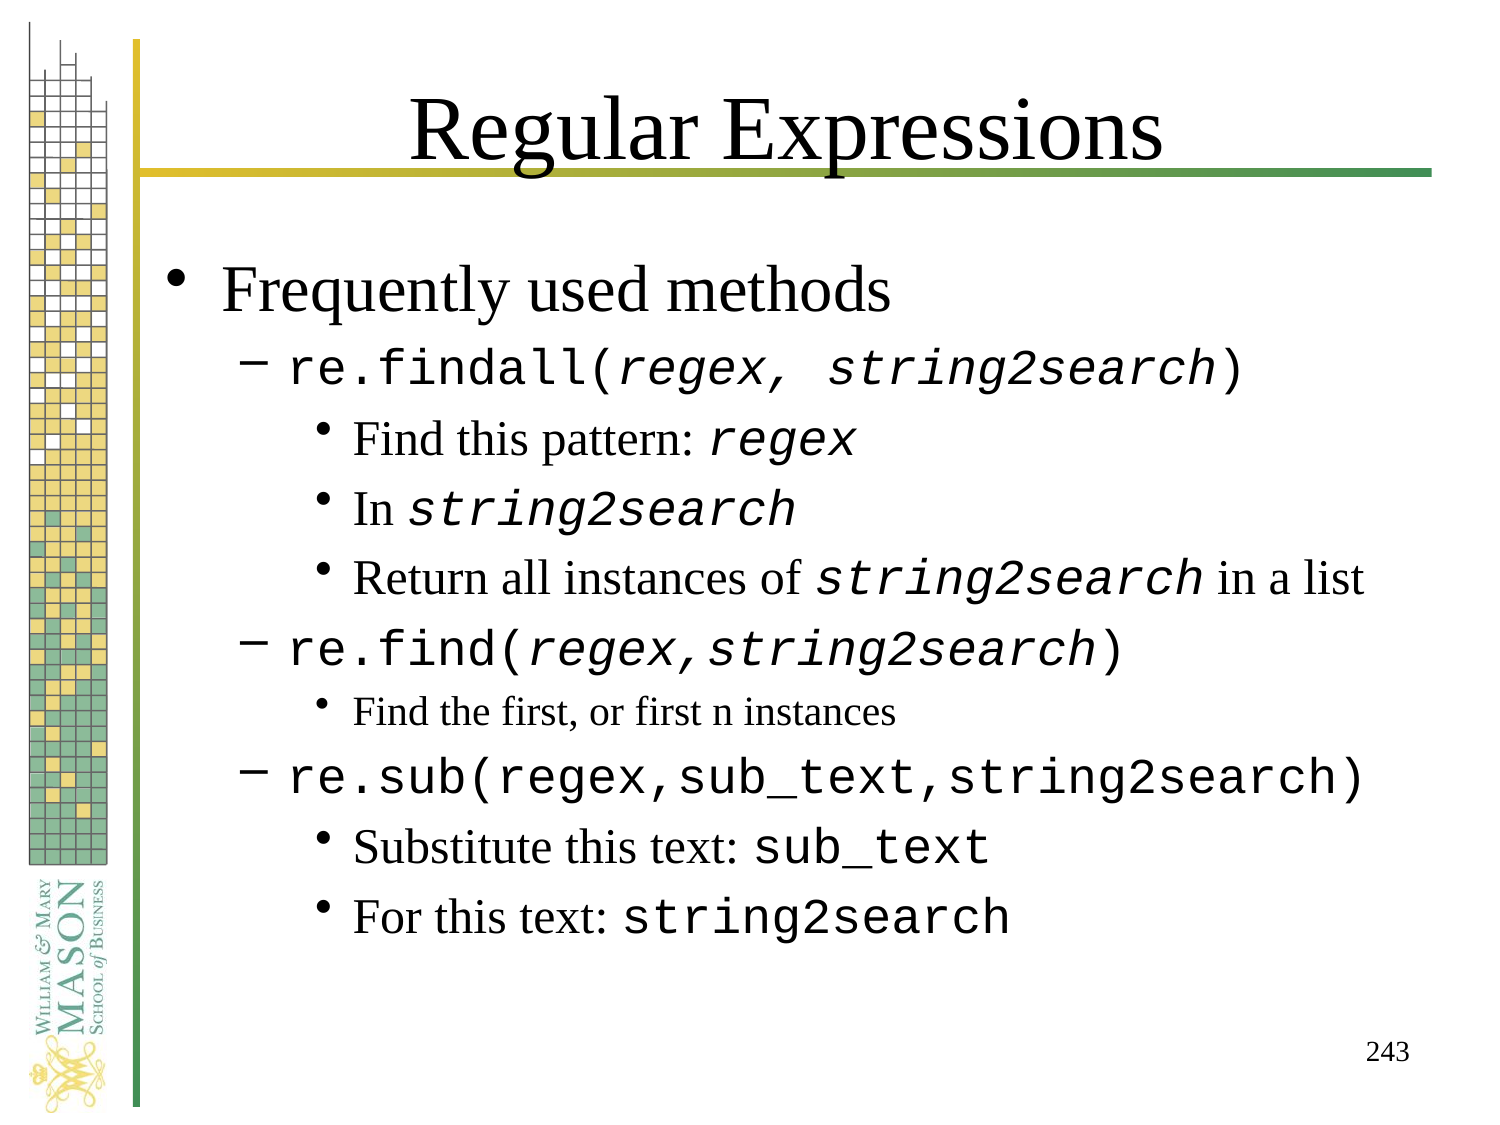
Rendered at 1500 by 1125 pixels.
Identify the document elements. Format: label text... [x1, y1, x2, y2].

title Naming Variables [29, 879, 107, 1113]
title Regular Expressions [150, 45, 1425, 200]
list Frequently used methods re.findall(regex, string2search) Find this pattern: regex In string2search Return all instances of string2search in a list re.find(regex,string2search) Find the first, or first n instances re.sub(regex,sub_text,string2search) Substitute this text: sub_text For this text: string2search [150, 237, 1500, 1005]
slide_number 243 [1048, 1024, 1426, 1103]
